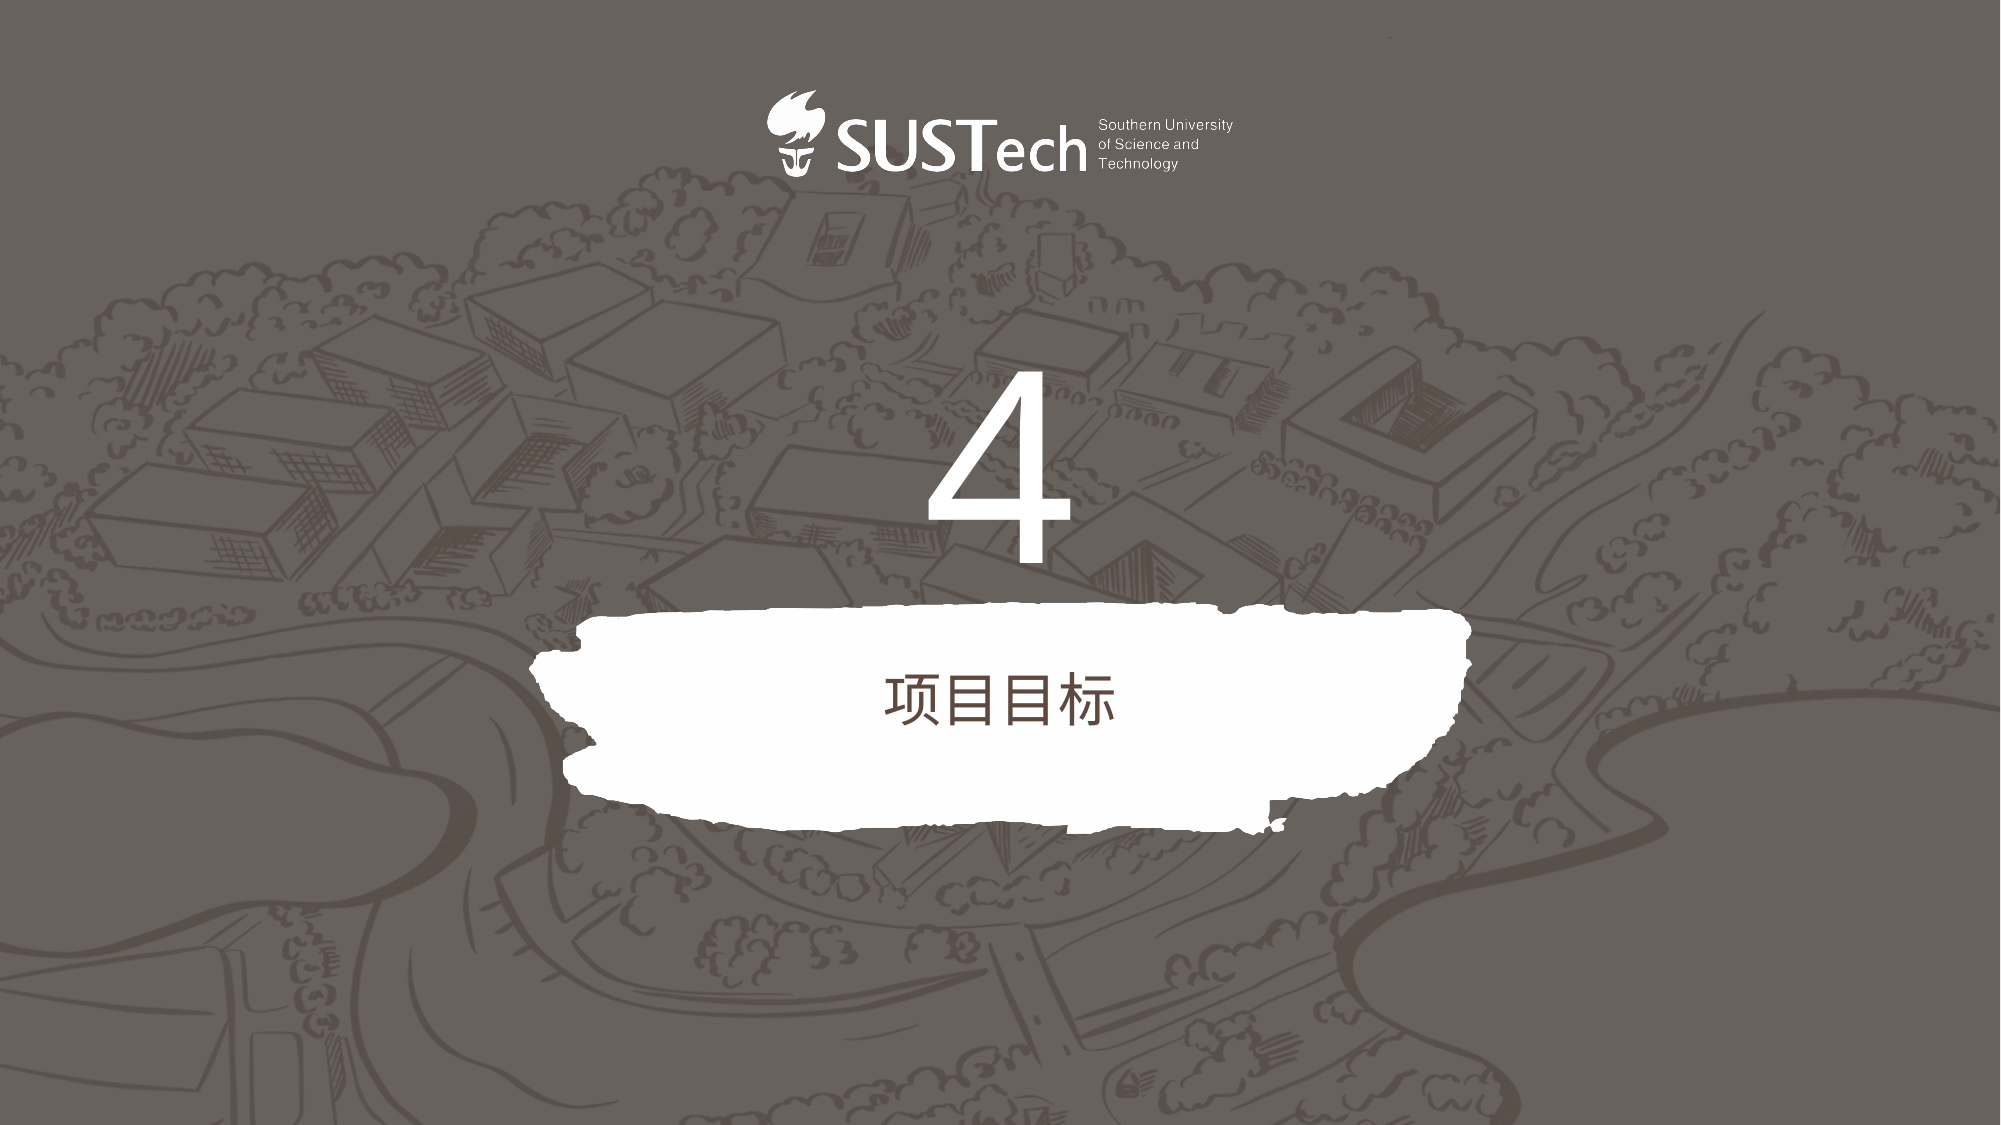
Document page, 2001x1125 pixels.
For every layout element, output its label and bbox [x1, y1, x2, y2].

text_box [527, 289, 1473, 836]
picture [0, 0, 2001, 1125]
